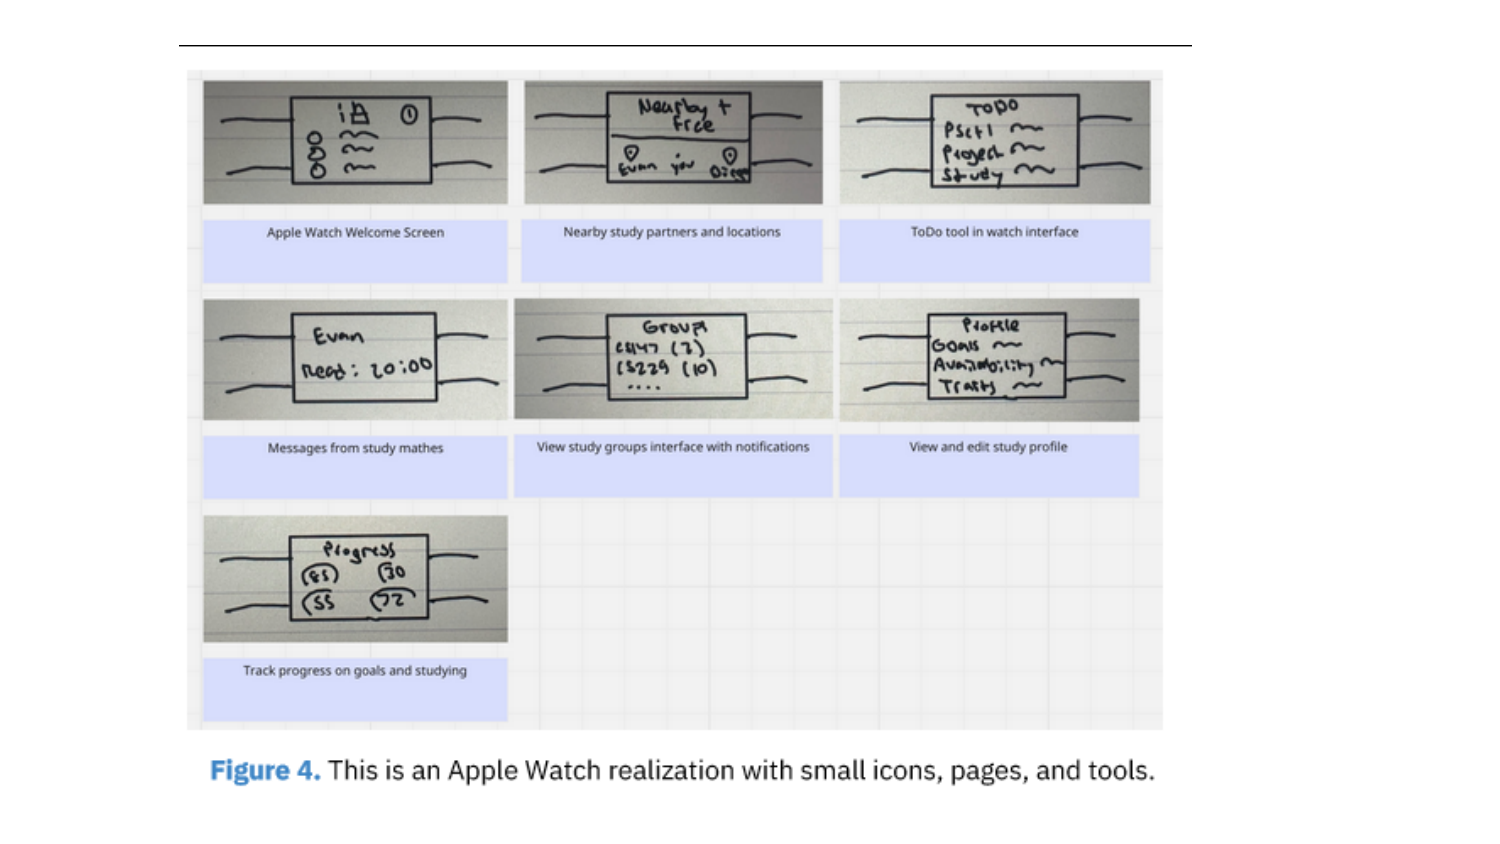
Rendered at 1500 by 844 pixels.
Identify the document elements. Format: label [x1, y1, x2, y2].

picture [179, 45, 1193, 799]
